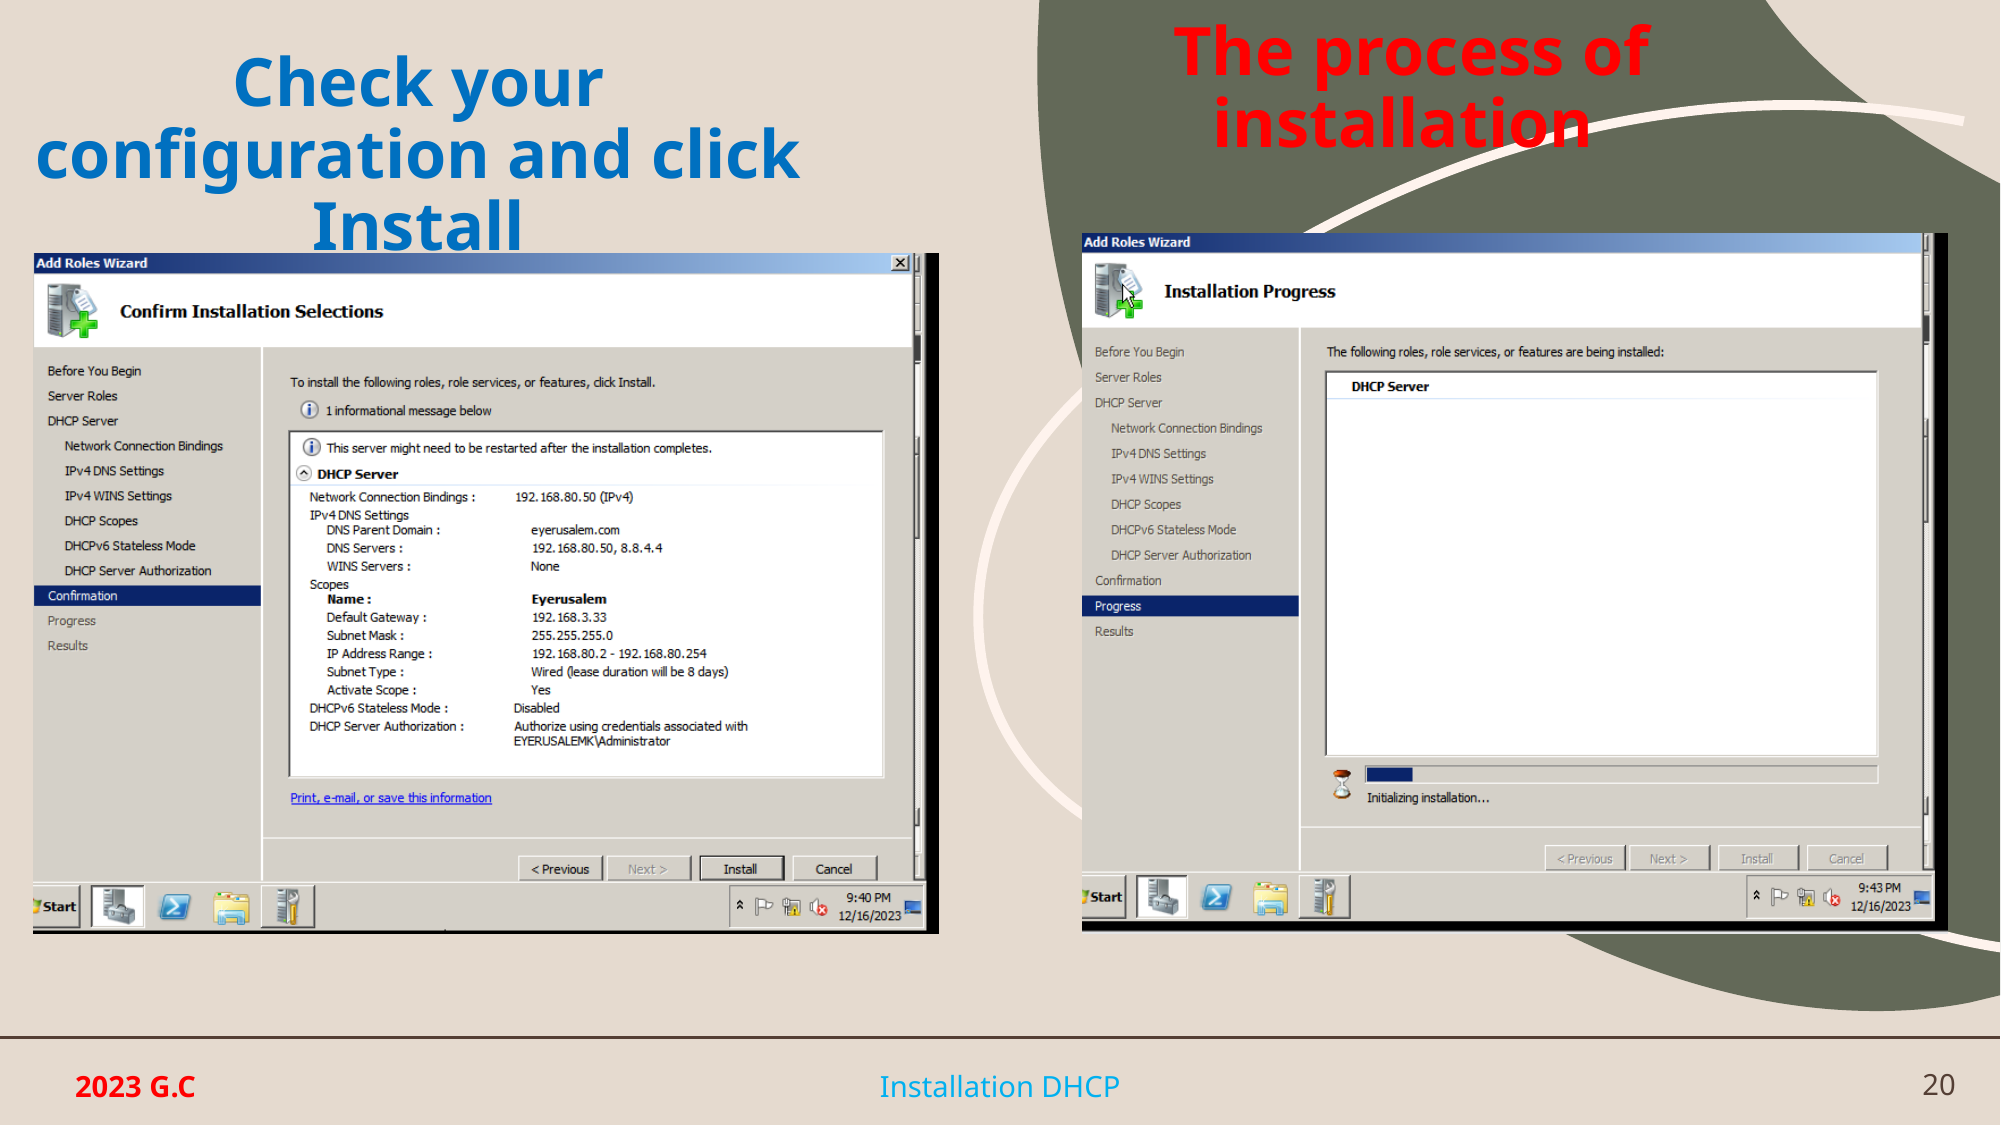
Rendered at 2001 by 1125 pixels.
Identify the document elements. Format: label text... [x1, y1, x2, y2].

slide_number 2023 G.C [60, 1060, 222, 1112]
picture [33, 253, 939, 934]
title Check your configuration and click Install [0, 161, 838, 273]
slide_number 20 [1808, 1060, 1971, 1112]
text_box The process of installation [1013, 58, 1809, 170]
picture [1082, 233, 1948, 934]
footer Installation DHCP [718, 1060, 1283, 1112]
